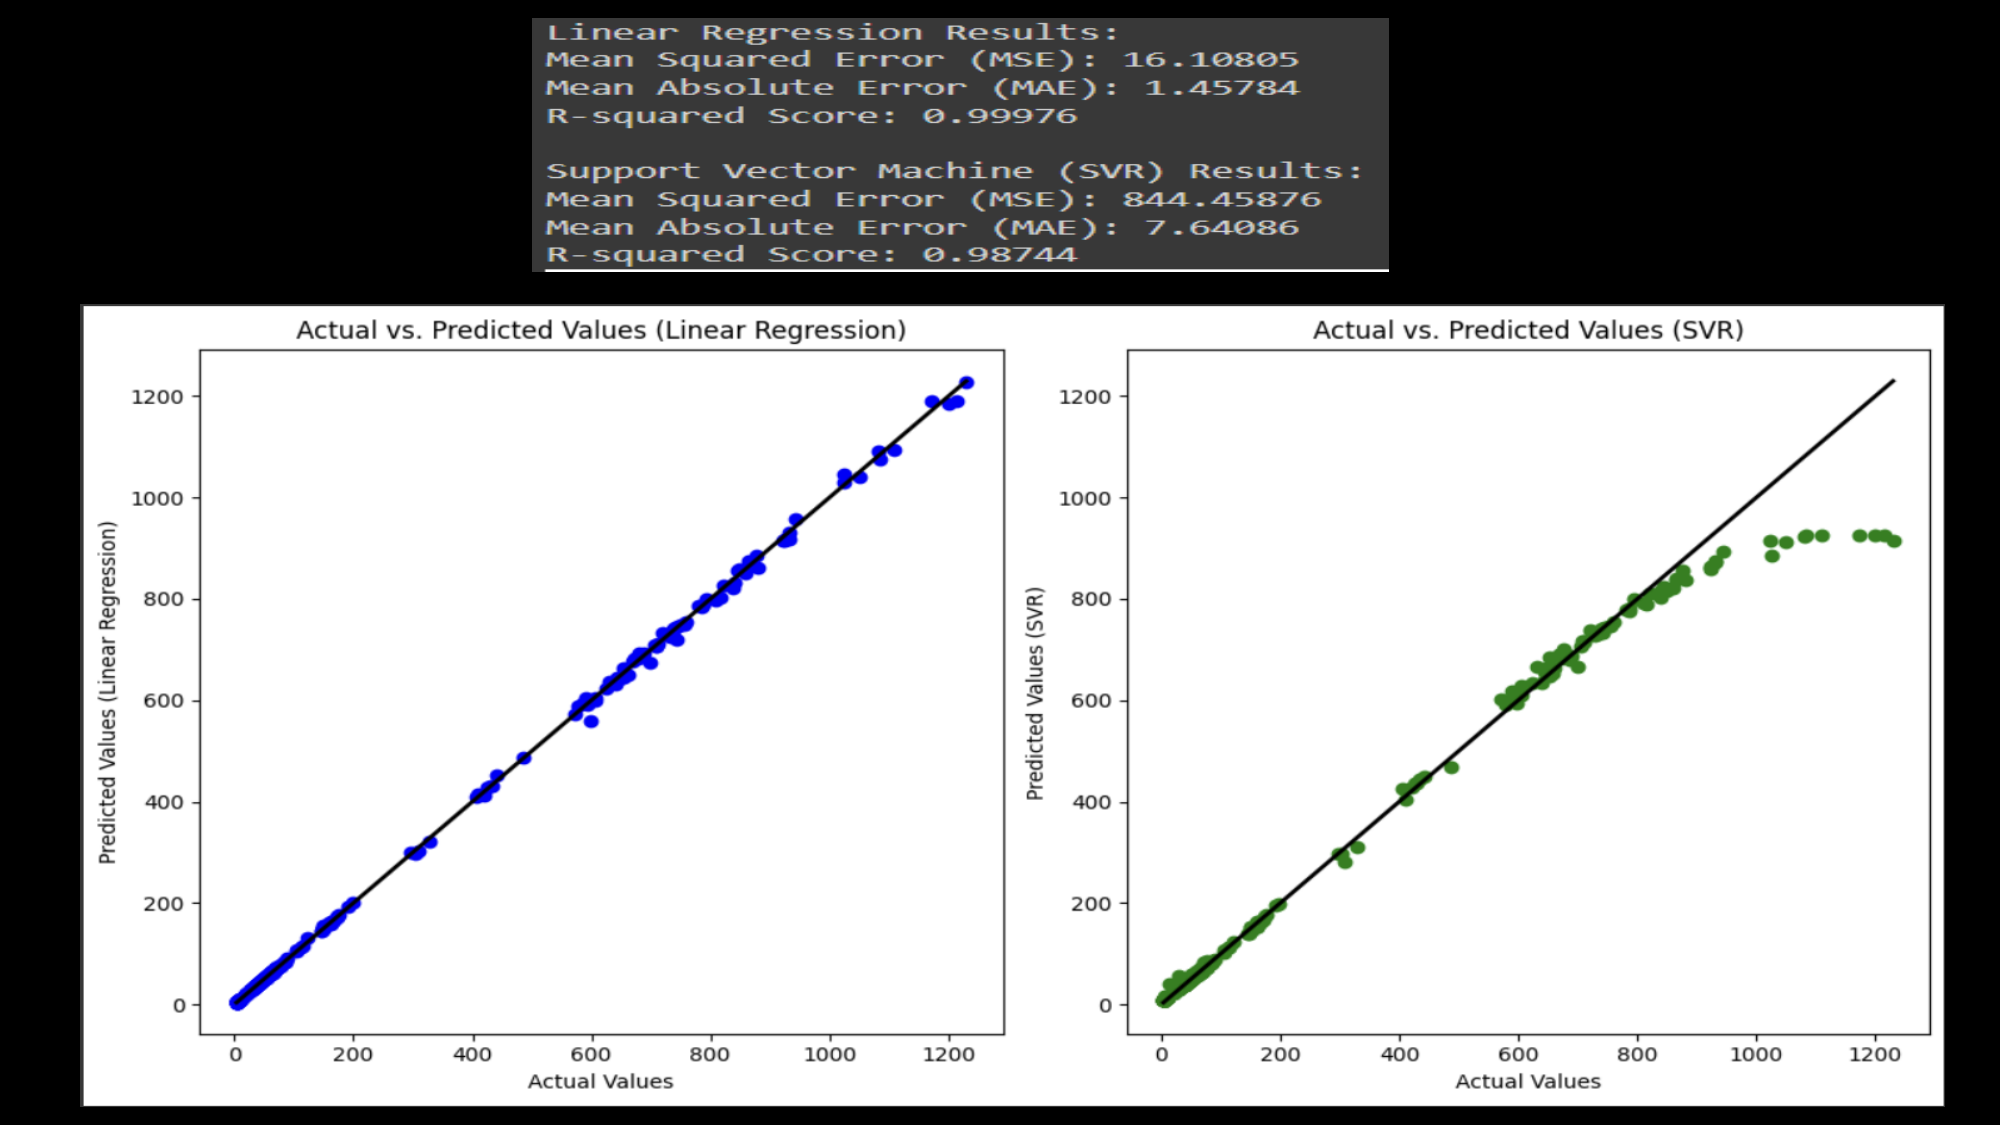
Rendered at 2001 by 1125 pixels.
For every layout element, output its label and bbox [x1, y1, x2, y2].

picture [80, 304, 1945, 1107]
picture [532, 18, 1389, 272]
